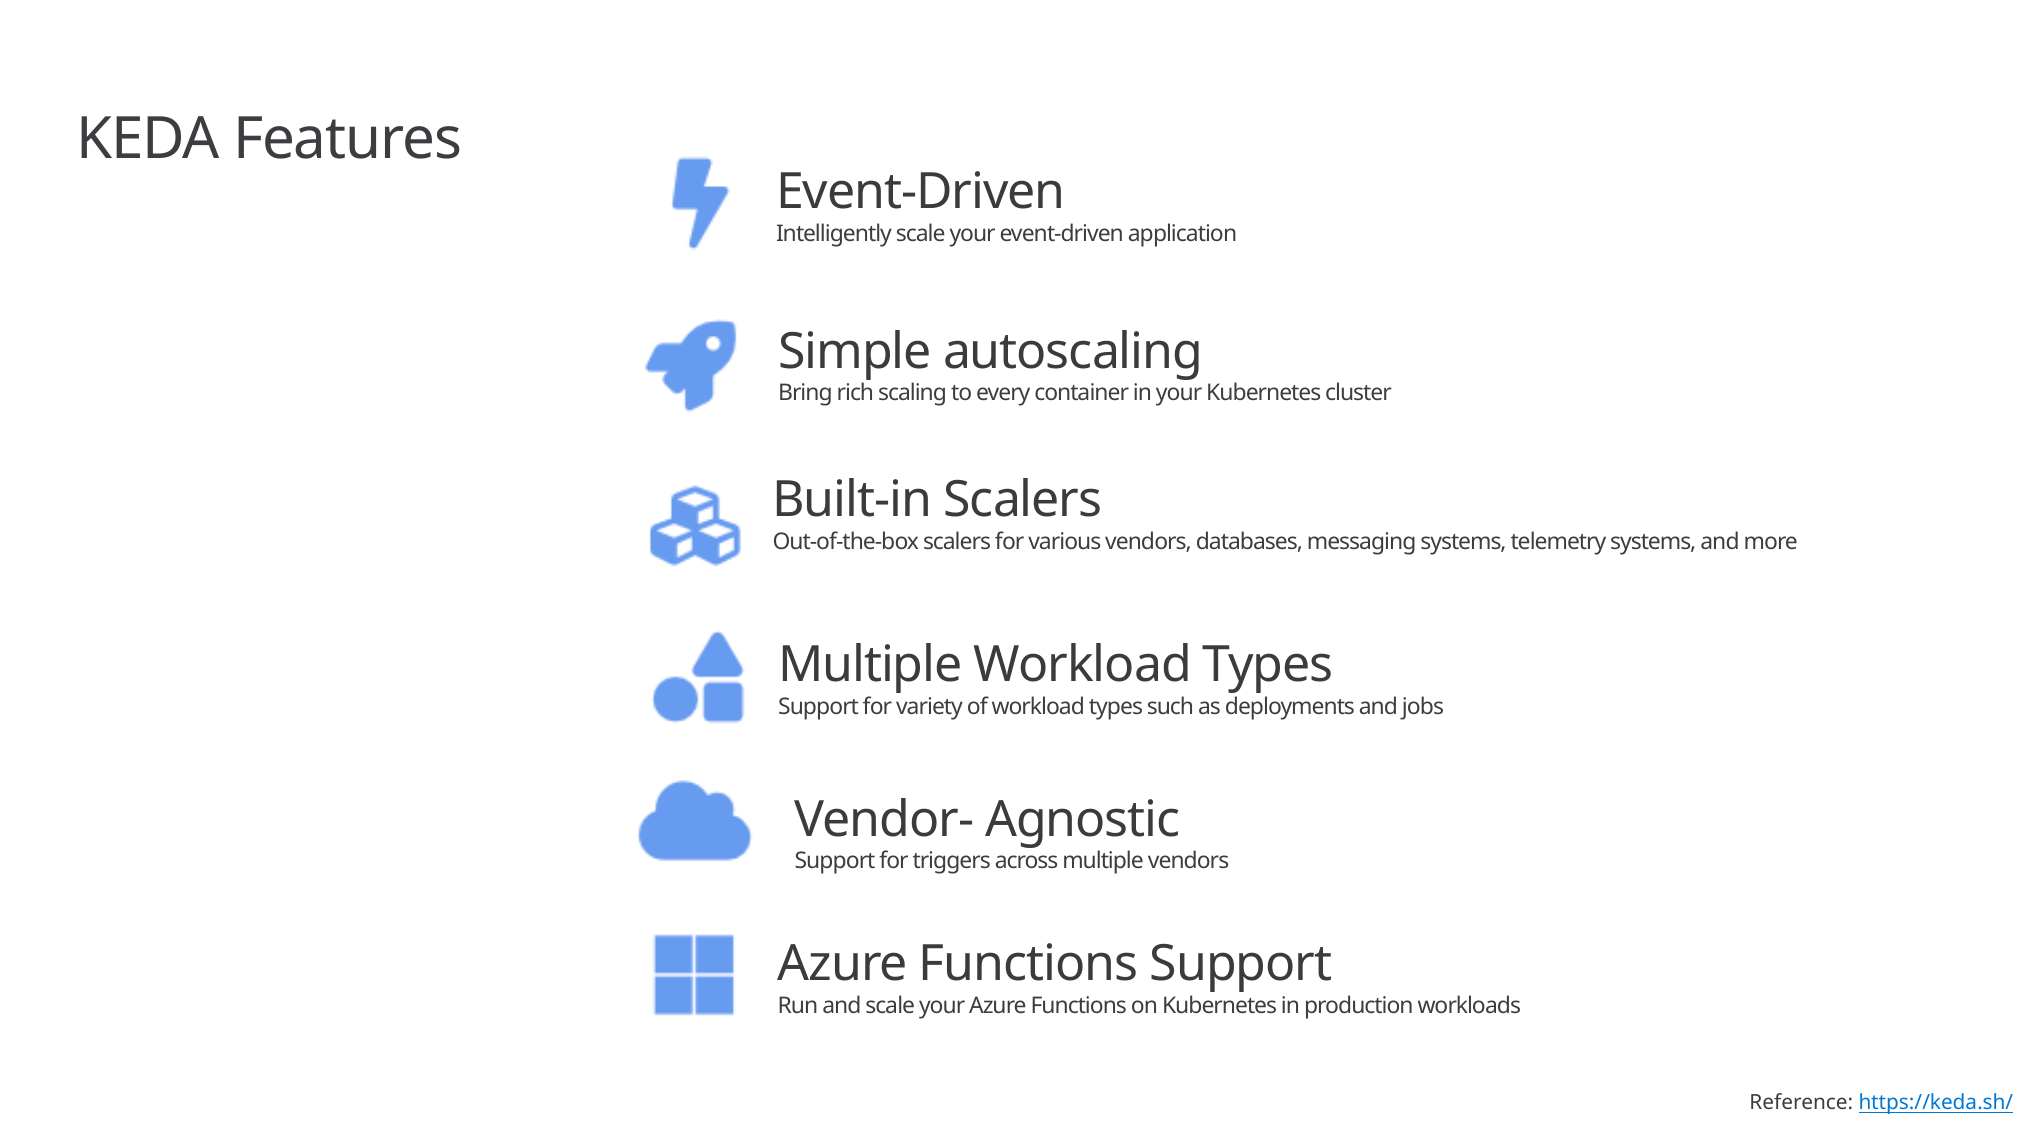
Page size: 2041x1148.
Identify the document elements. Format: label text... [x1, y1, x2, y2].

picture [629, 778, 764, 878]
picture [625, 145, 774, 265]
picture [639, 927, 757, 1028]
text_box Vendor- Agnostic Support for triggers across multiple vendors [779, 778, 1464, 907]
text_box Event-Driven Intelligently scale your event-driven application [761, 151, 1356, 280]
picture [629, 480, 762, 581]
text_box Built-in Scalers Out-of-the-box scalers for various vendors, databases, messaging systems, telemetry systems, and more [757, 459, 1922, 570]
text_box Simple autoscaling Bring rich scaling to every container in your Kubernetes cluster [763, 310, 1539, 415]
picture [629, 627, 774, 734]
text_box Azure Functions Support Run and scale your Azure Functions on Kubernetes in production workloads [762, 922, 1801, 1023]
title KEDA Features [76, 103, 1969, 172]
text_box Reference: https://keda.sh/ [1719, 1076, 2041, 1128]
picture [627, 316, 770, 422]
text_box Multiple Workload Types Support for variety of workload types such as deployments and jobs [763, 624, 1758, 730]
